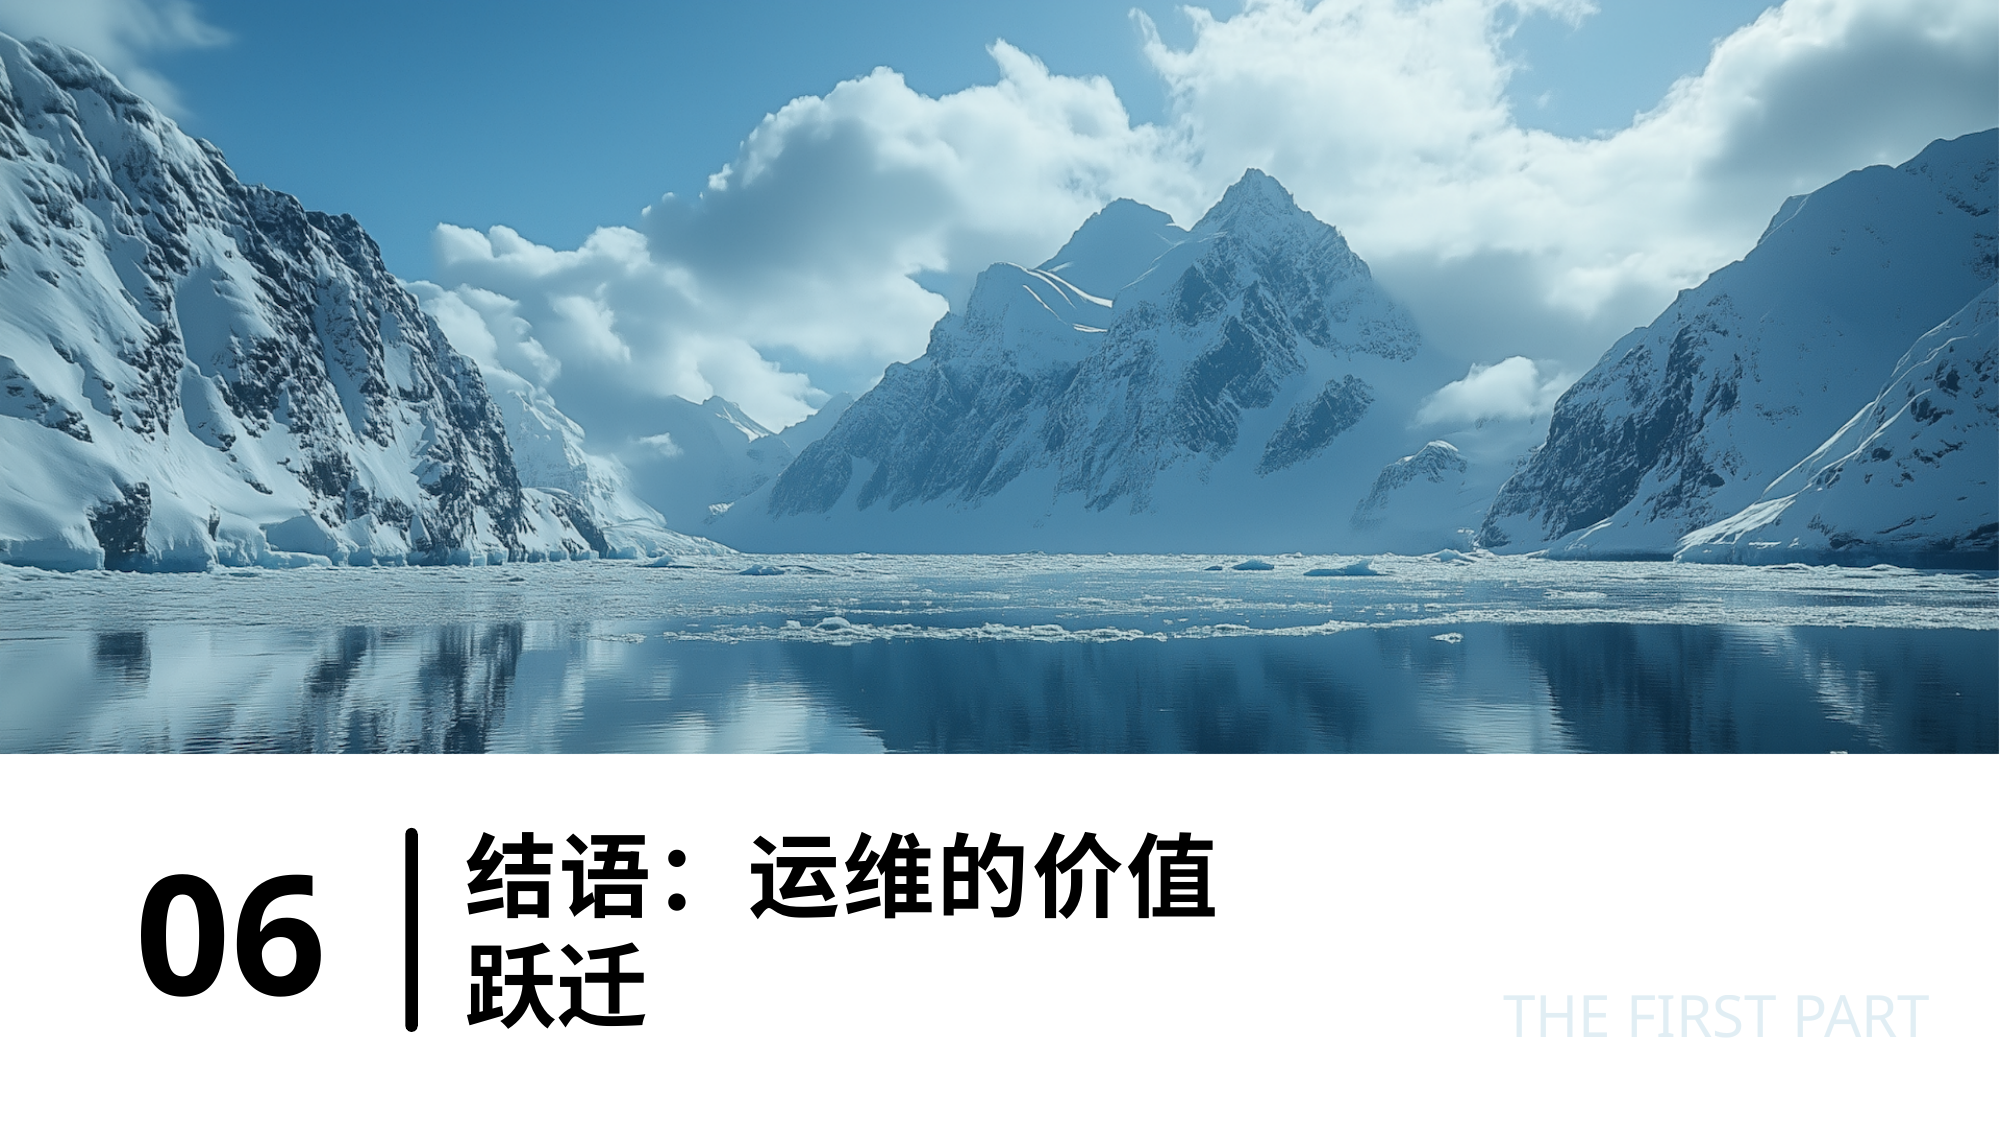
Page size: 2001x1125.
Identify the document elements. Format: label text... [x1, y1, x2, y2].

text_box THE FIRST PART [1408, 972, 1946, 1058]
text_box [405, 827, 418, 1032]
text_box 结语：运维的价值跃迁 [450, 811, 1235, 1047]
text_box 06 [120, 821, 450, 1037]
picture [0, 0, 2000, 755]
